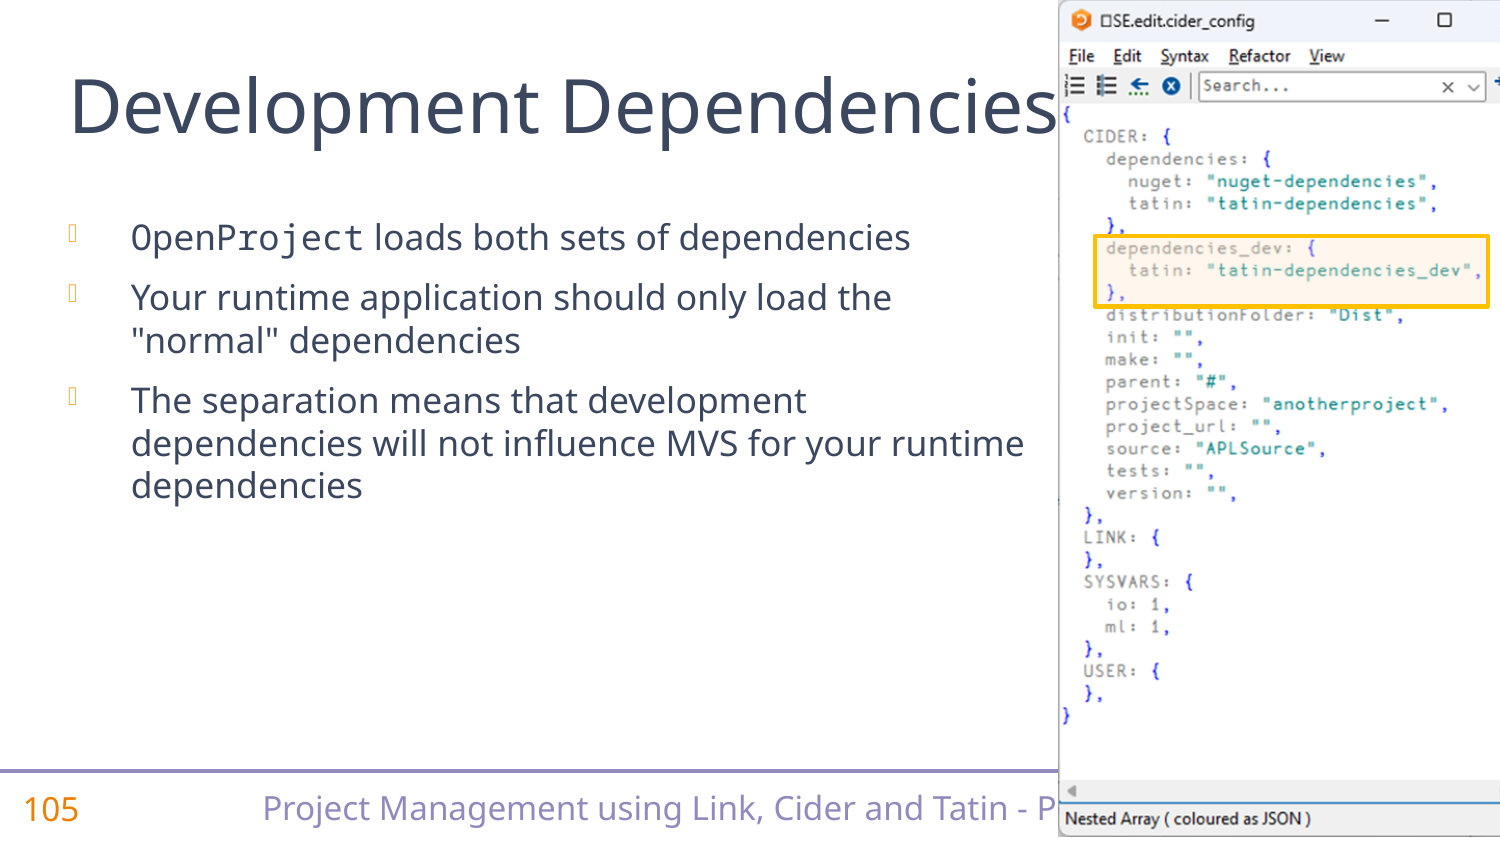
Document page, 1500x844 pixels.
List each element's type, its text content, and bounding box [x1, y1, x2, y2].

title Development Dependencies [53, 43, 1053, 157]
picture [1058, 0, 1500, 837]
list OpenProject loads both sets of dependencies Your runtime application should only load the "normal" dependencies The separation means that development dependencies will not influence MVS for your runtime dependencies [53, 207, 1053, 516]
